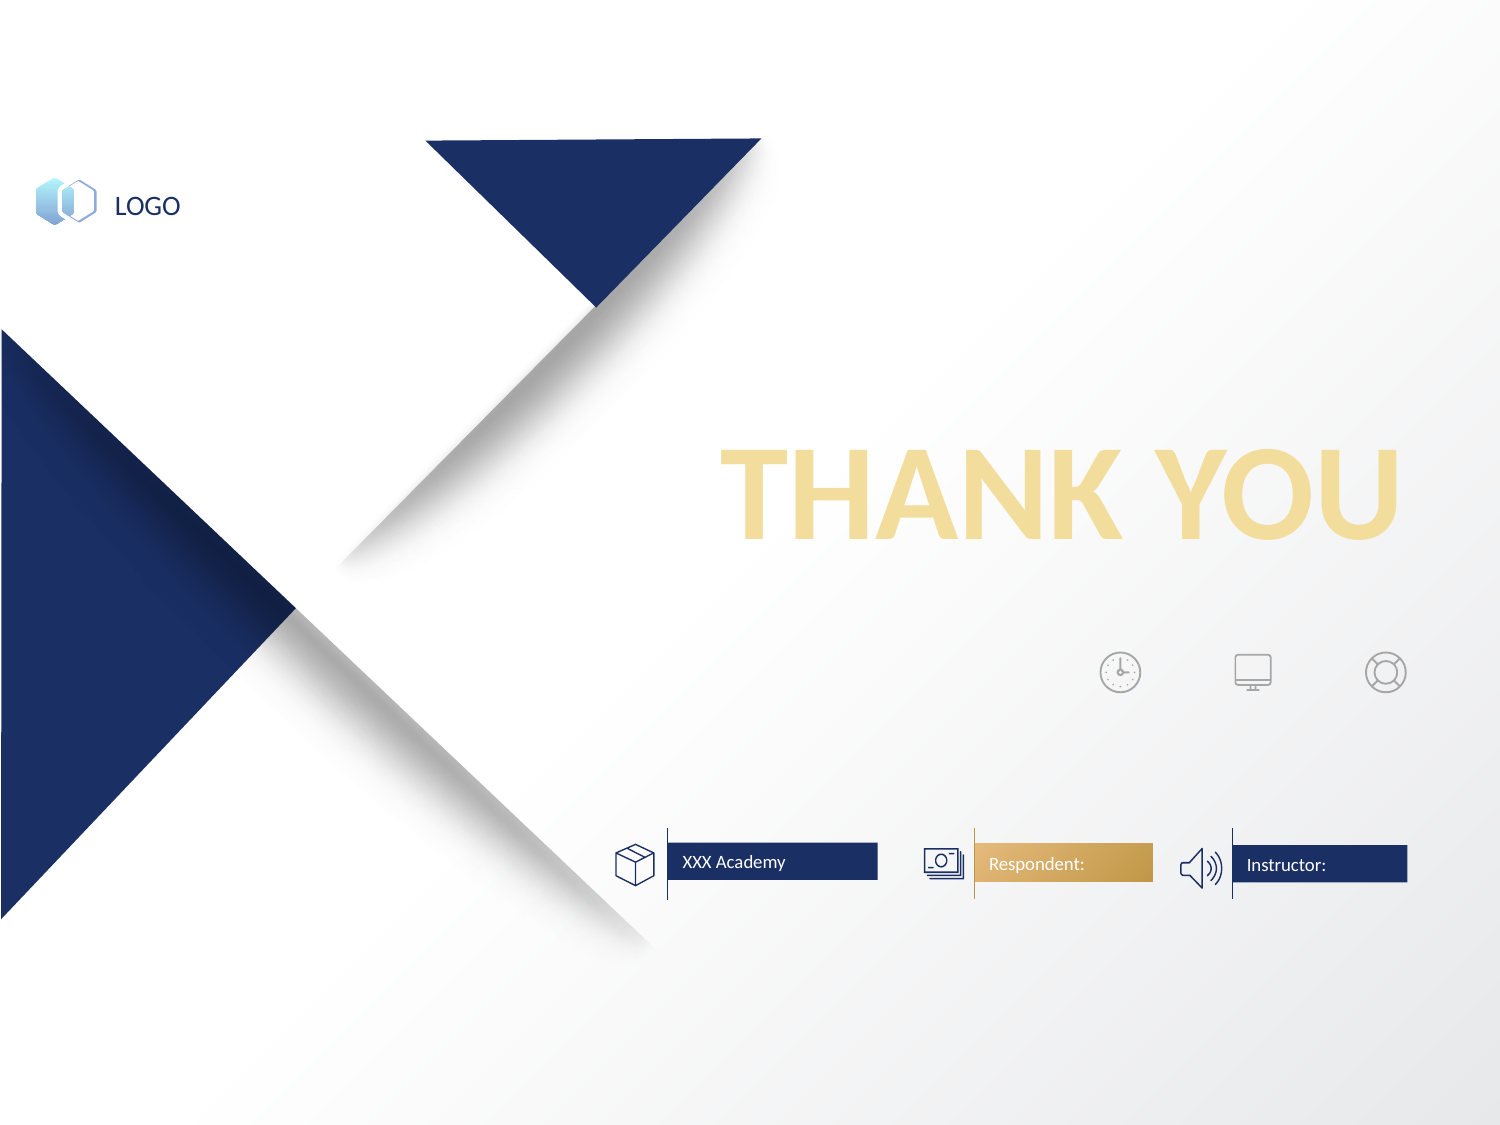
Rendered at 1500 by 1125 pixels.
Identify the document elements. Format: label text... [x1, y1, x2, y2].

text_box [1180, 827, 1408, 900]
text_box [1099, 651, 1407, 694]
text_box THANK YOU [687, 394, 1420, 575]
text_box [0, 0, 687, 910]
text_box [35, 177, 197, 230]
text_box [615, 827, 878, 900]
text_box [923, 827, 1153, 900]
